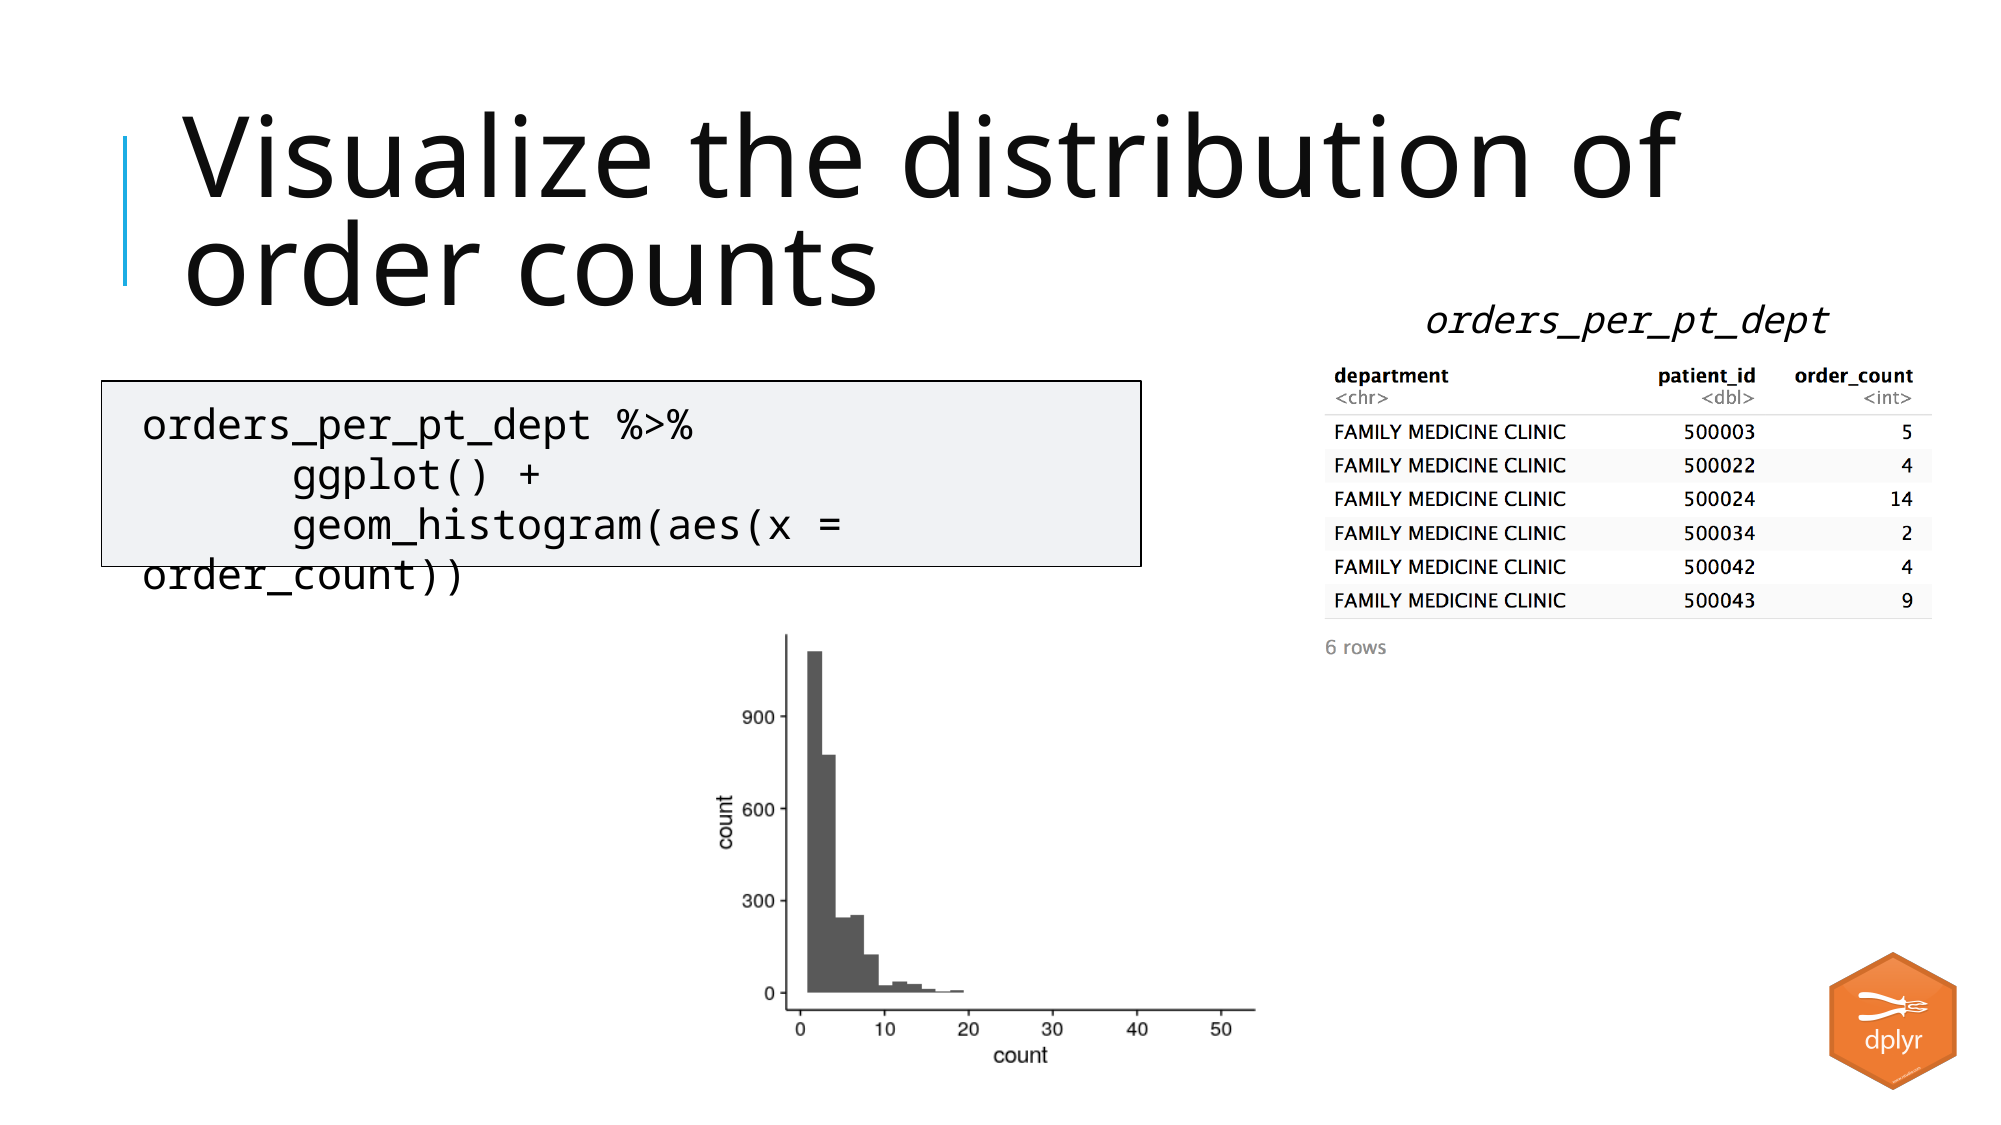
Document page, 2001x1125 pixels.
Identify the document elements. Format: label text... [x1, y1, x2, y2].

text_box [101, 380, 1142, 567]
picture [1319, 351, 1932, 662]
title Visualize the distribution of order counts [168, 96, 1763, 342]
text_box [1829, 952, 1957, 1090]
picture [699, 623, 1267, 1079]
text_box orders_per_pt_dept [1408, 288, 1844, 347]
text_box orders_per_pt_dept %>% ggplot() + geom_histogram(aes(x = order_count)) [127, 390, 1167, 606]
